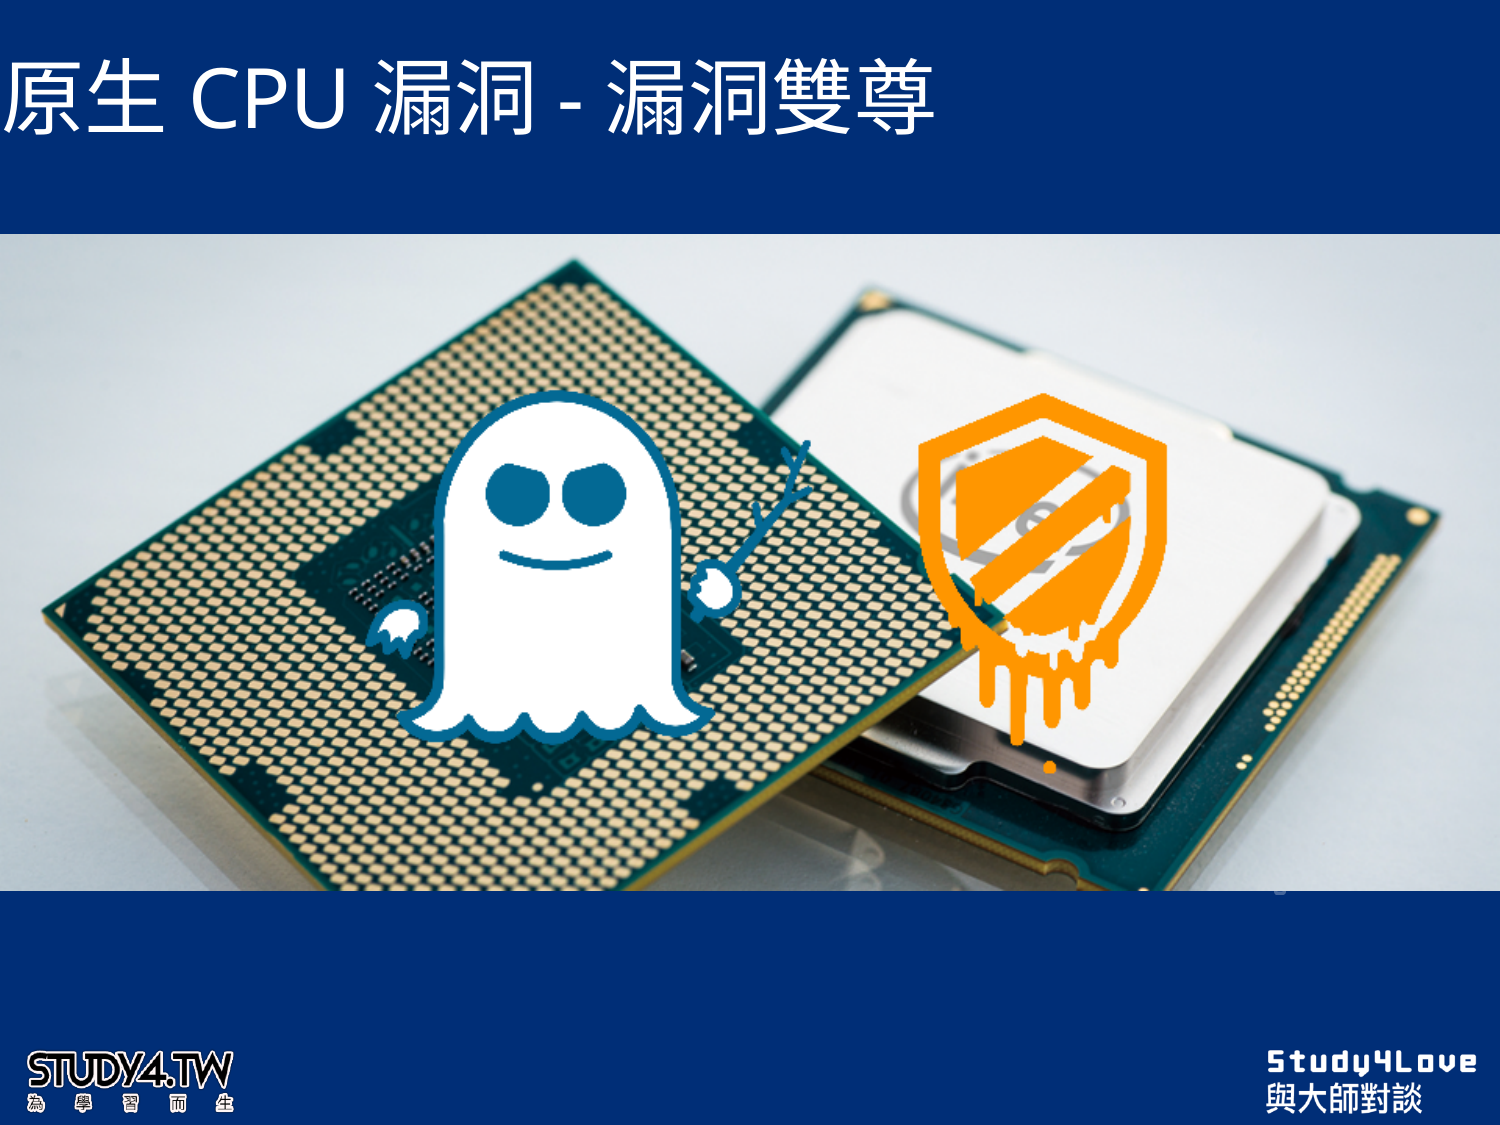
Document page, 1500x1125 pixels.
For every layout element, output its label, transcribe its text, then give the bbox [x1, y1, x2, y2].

text_box 原生CPU漏洞-漏洞雙尊 [0, 38, 953, 153]
picture [1258, 1039, 1481, 1122]
picture [19, 1040, 242, 1117]
picture [0, 204, 1500, 1030]
